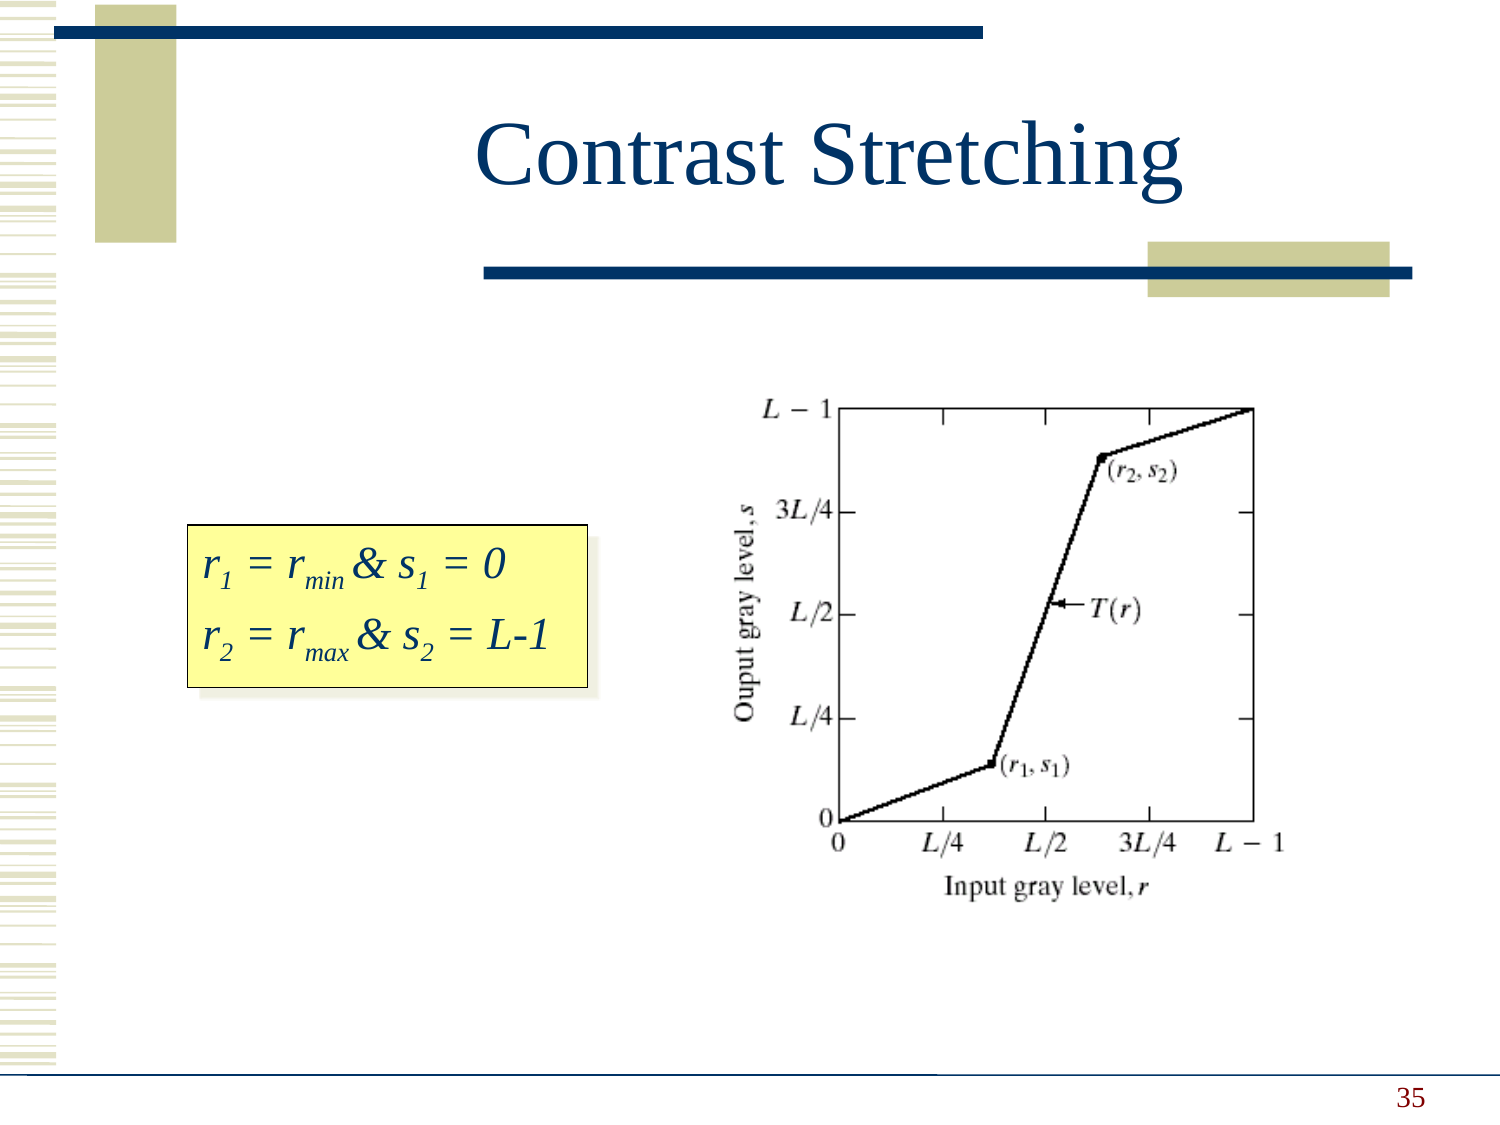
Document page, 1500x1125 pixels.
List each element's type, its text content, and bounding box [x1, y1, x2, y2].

text_box r1 = rmin & s1 = 0 r2 = rmax & s2 = L-1 [187, 524, 588, 688]
text_box 35 [1080, 1046, 1441, 1121]
picture [712, 349, 1301, 933]
title Contrast Stretching [224, 62, 1436, 251]
